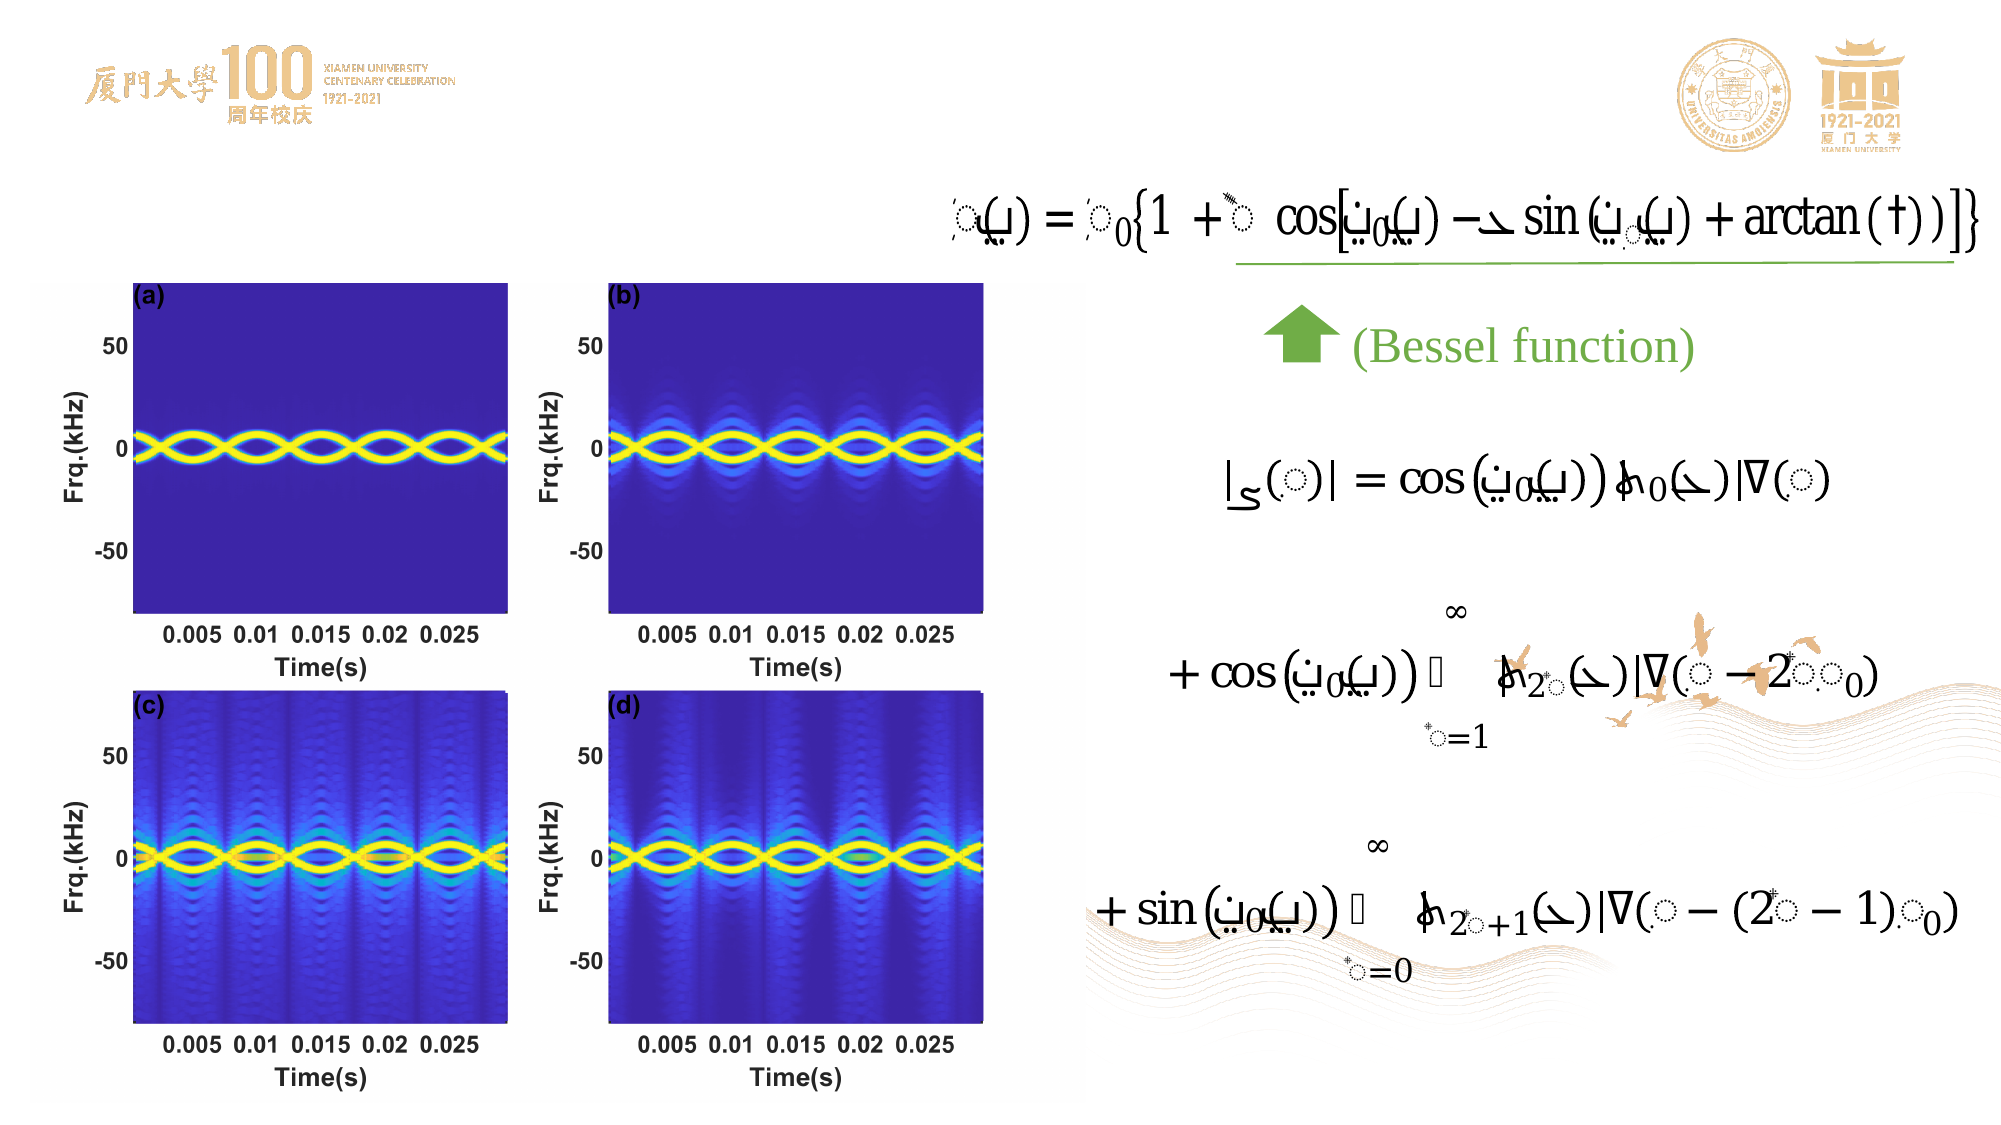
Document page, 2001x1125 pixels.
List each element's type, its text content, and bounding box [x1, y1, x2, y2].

picture [30, 283, 2001, 1125]
picture [495, 24, 2000, 265]
picture [74, 34, 465, 131]
text_box [1263, 304, 1341, 363]
text_box (Bessel function) [1337, 287, 2000, 381]
